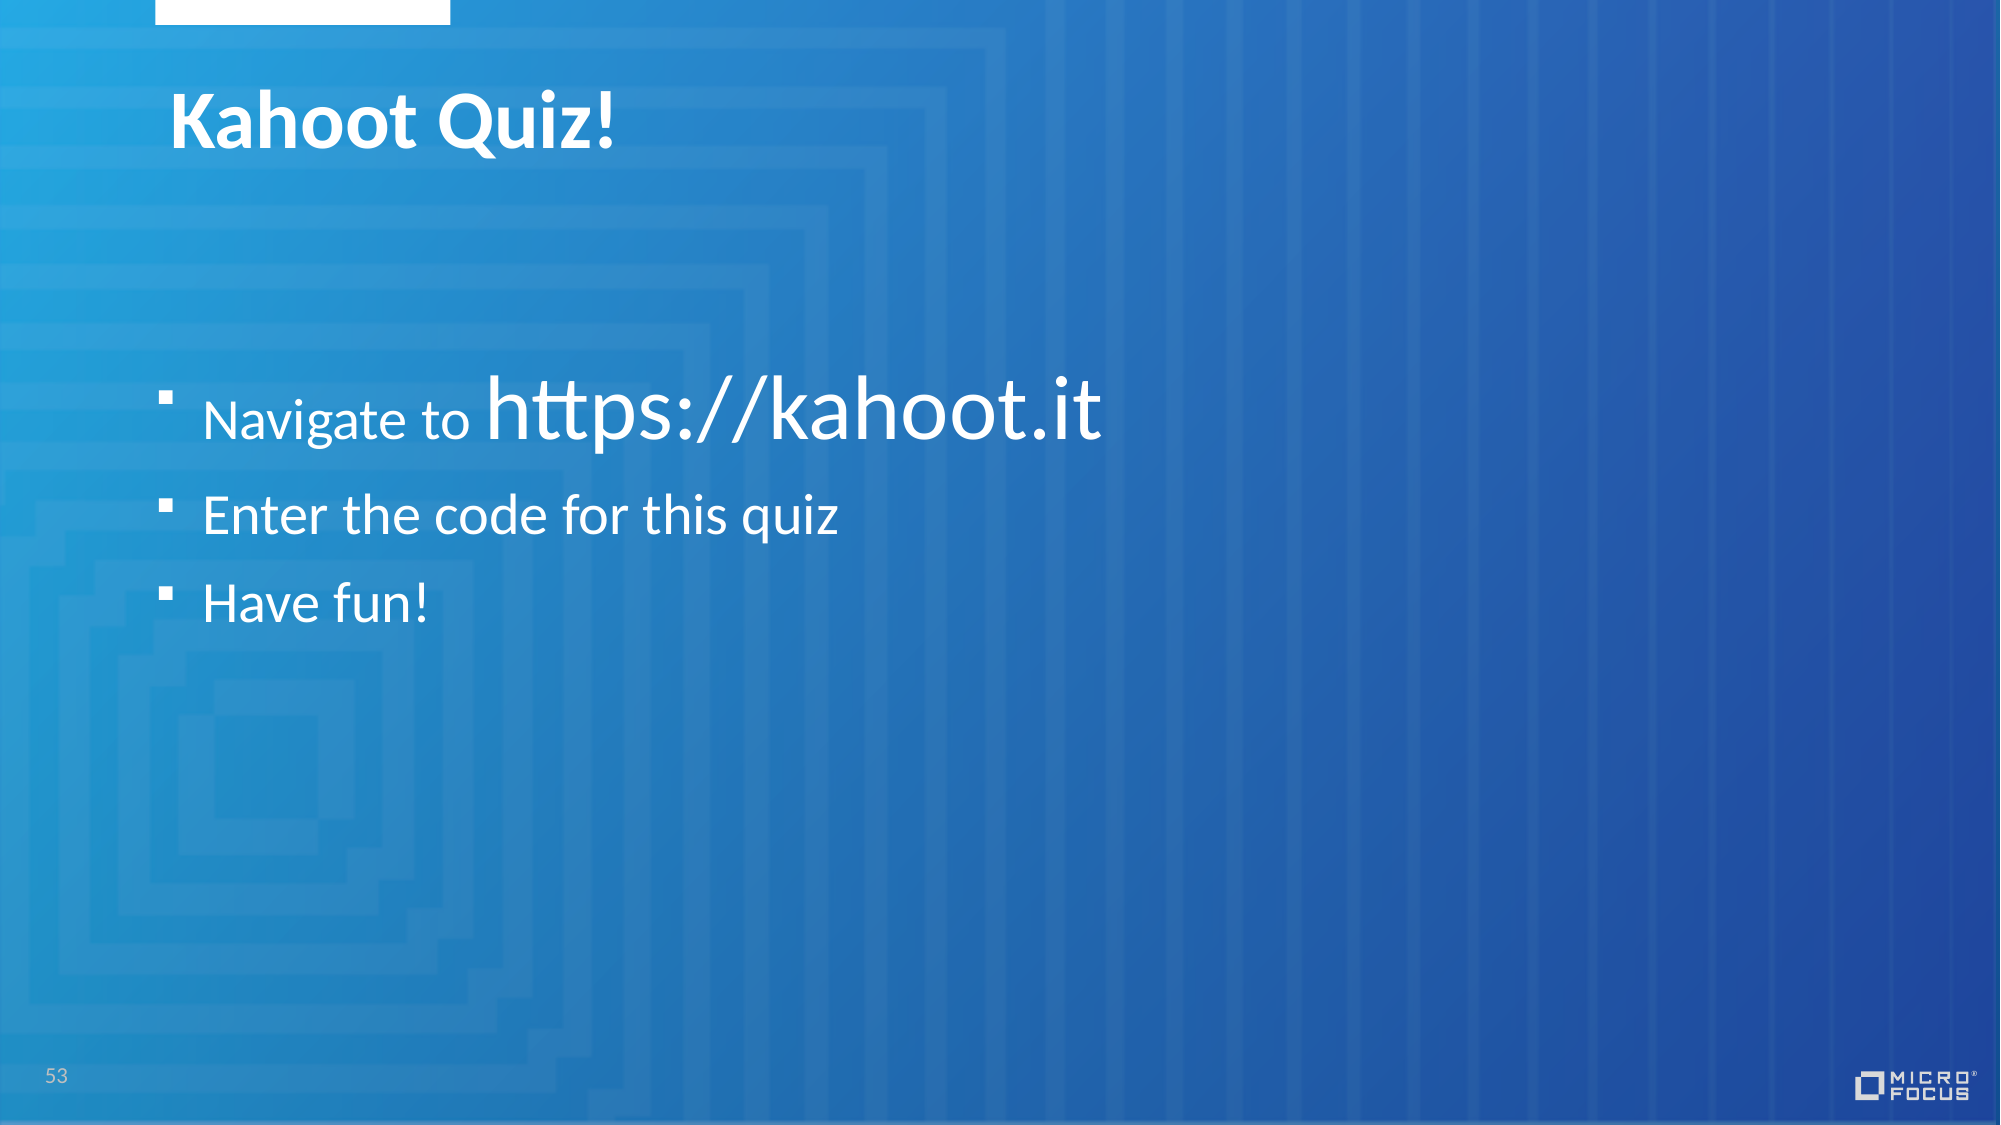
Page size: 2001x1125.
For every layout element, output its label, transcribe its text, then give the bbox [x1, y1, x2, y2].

title Kahoot Quiz! [155, 14, 1585, 230]
list Navigate to https://kahoot.it Enter the code for this quiz Have fun! [155, 352, 1249, 722]
slide_number 53 [30, 1051, 90, 1097]
